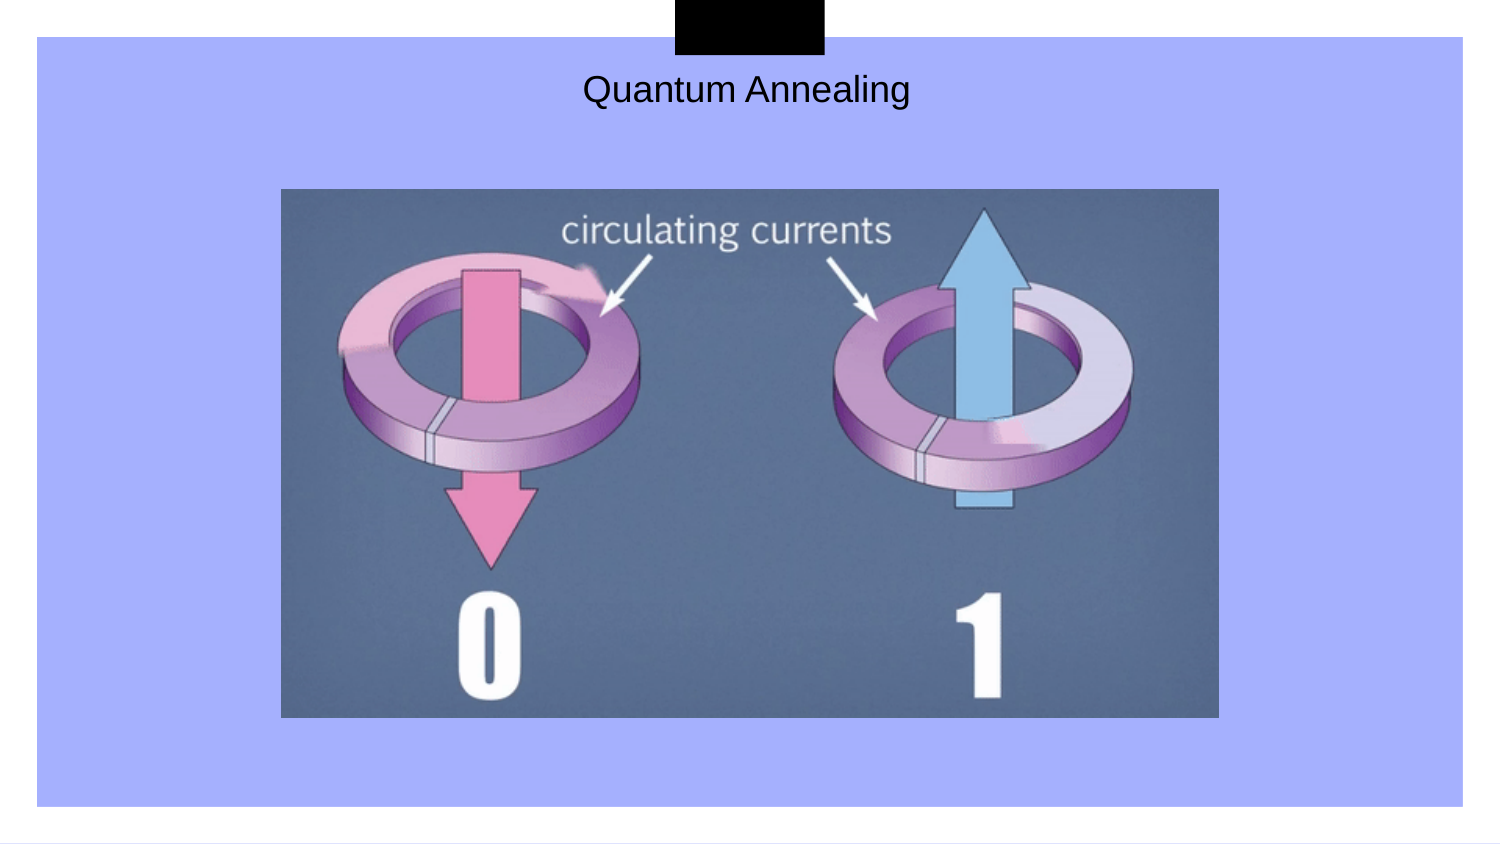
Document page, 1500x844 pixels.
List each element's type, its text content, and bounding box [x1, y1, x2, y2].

picture [281, 188, 1219, 718]
text_box Quantum Annealing [567, 57, 933, 118]
